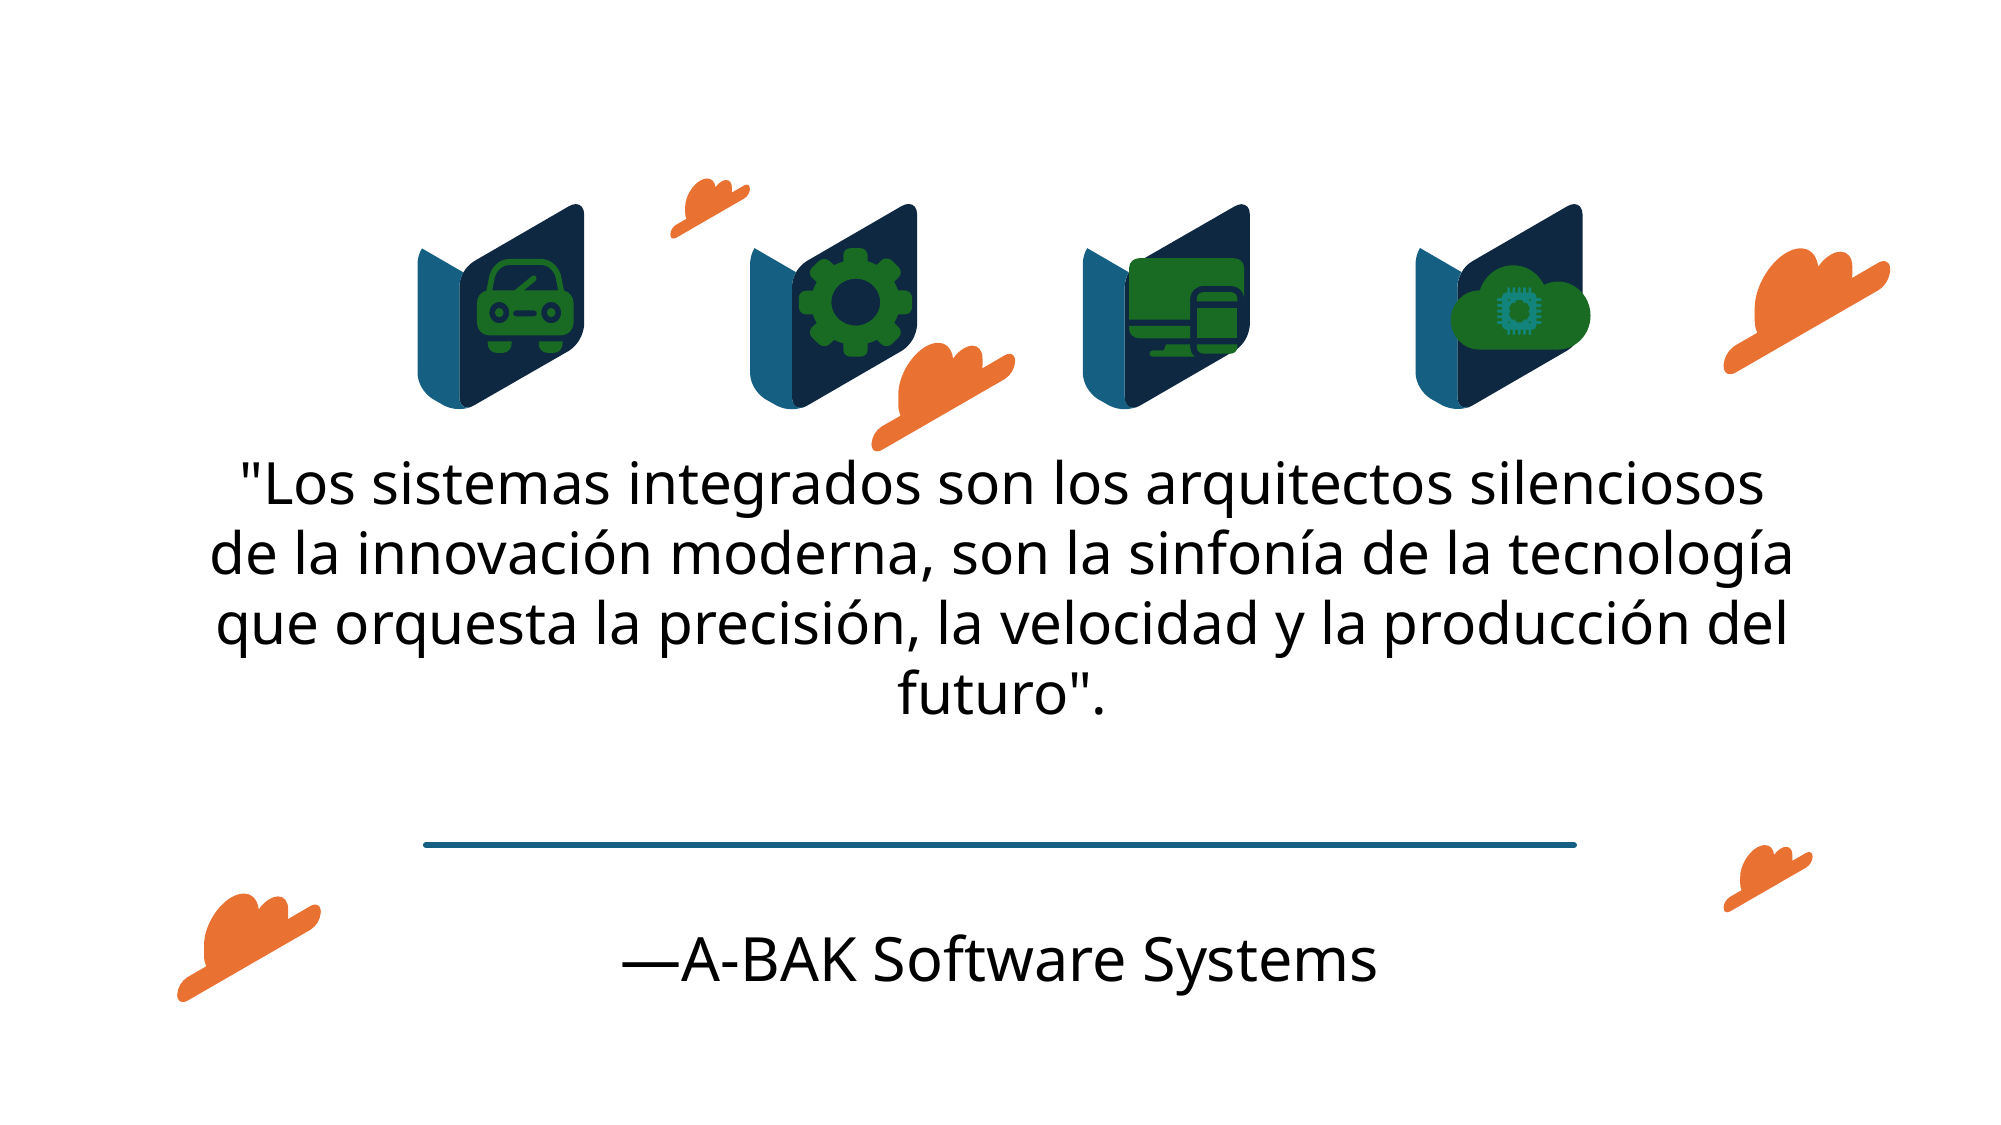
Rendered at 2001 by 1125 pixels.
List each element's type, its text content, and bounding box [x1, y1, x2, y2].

text_box [832, 287, 876, 319]
text_box [1125, 276, 1223, 396]
text_box [417, 248, 464, 396]
text_box [750, 248, 796, 396]
text_box [460, 260, 564, 396]
text_box [1458, 351, 1567, 396]
text_box [898, 342, 1016, 396]
text_box [1087, 178, 1249, 271]
text_box [421, 178, 583, 271]
text_box [1468, 204, 1583, 264]
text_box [1128, 257, 1245, 358]
subtitle "Los sistemas integrados son los arquitectos silenciosos de la innovación moderna, son la sinfonía de la tecnología que orquesta la precisión, la velocidad y la producción del futuro". [188, 396, 1817, 767]
text_box [1420, 178, 1581, 264]
text_box [753, 178, 916, 271]
text_box [1146, 204, 1250, 341]
text_box [798, 248, 913, 357]
text_box [1415, 247, 1458, 396]
text_box [479, 204, 585, 346]
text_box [476, 258, 575, 354]
text_box [1723, 248, 1891, 375]
text_box [1723, 845, 1813, 913]
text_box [1450, 264, 1592, 351]
text_box [177, 893, 321, 1003]
text_box [792, 203, 918, 396]
text_box [1082, 248, 1128, 396]
title —A-BAK Software Systems [476, 889, 1524, 1004]
text_box [670, 178, 750, 239]
